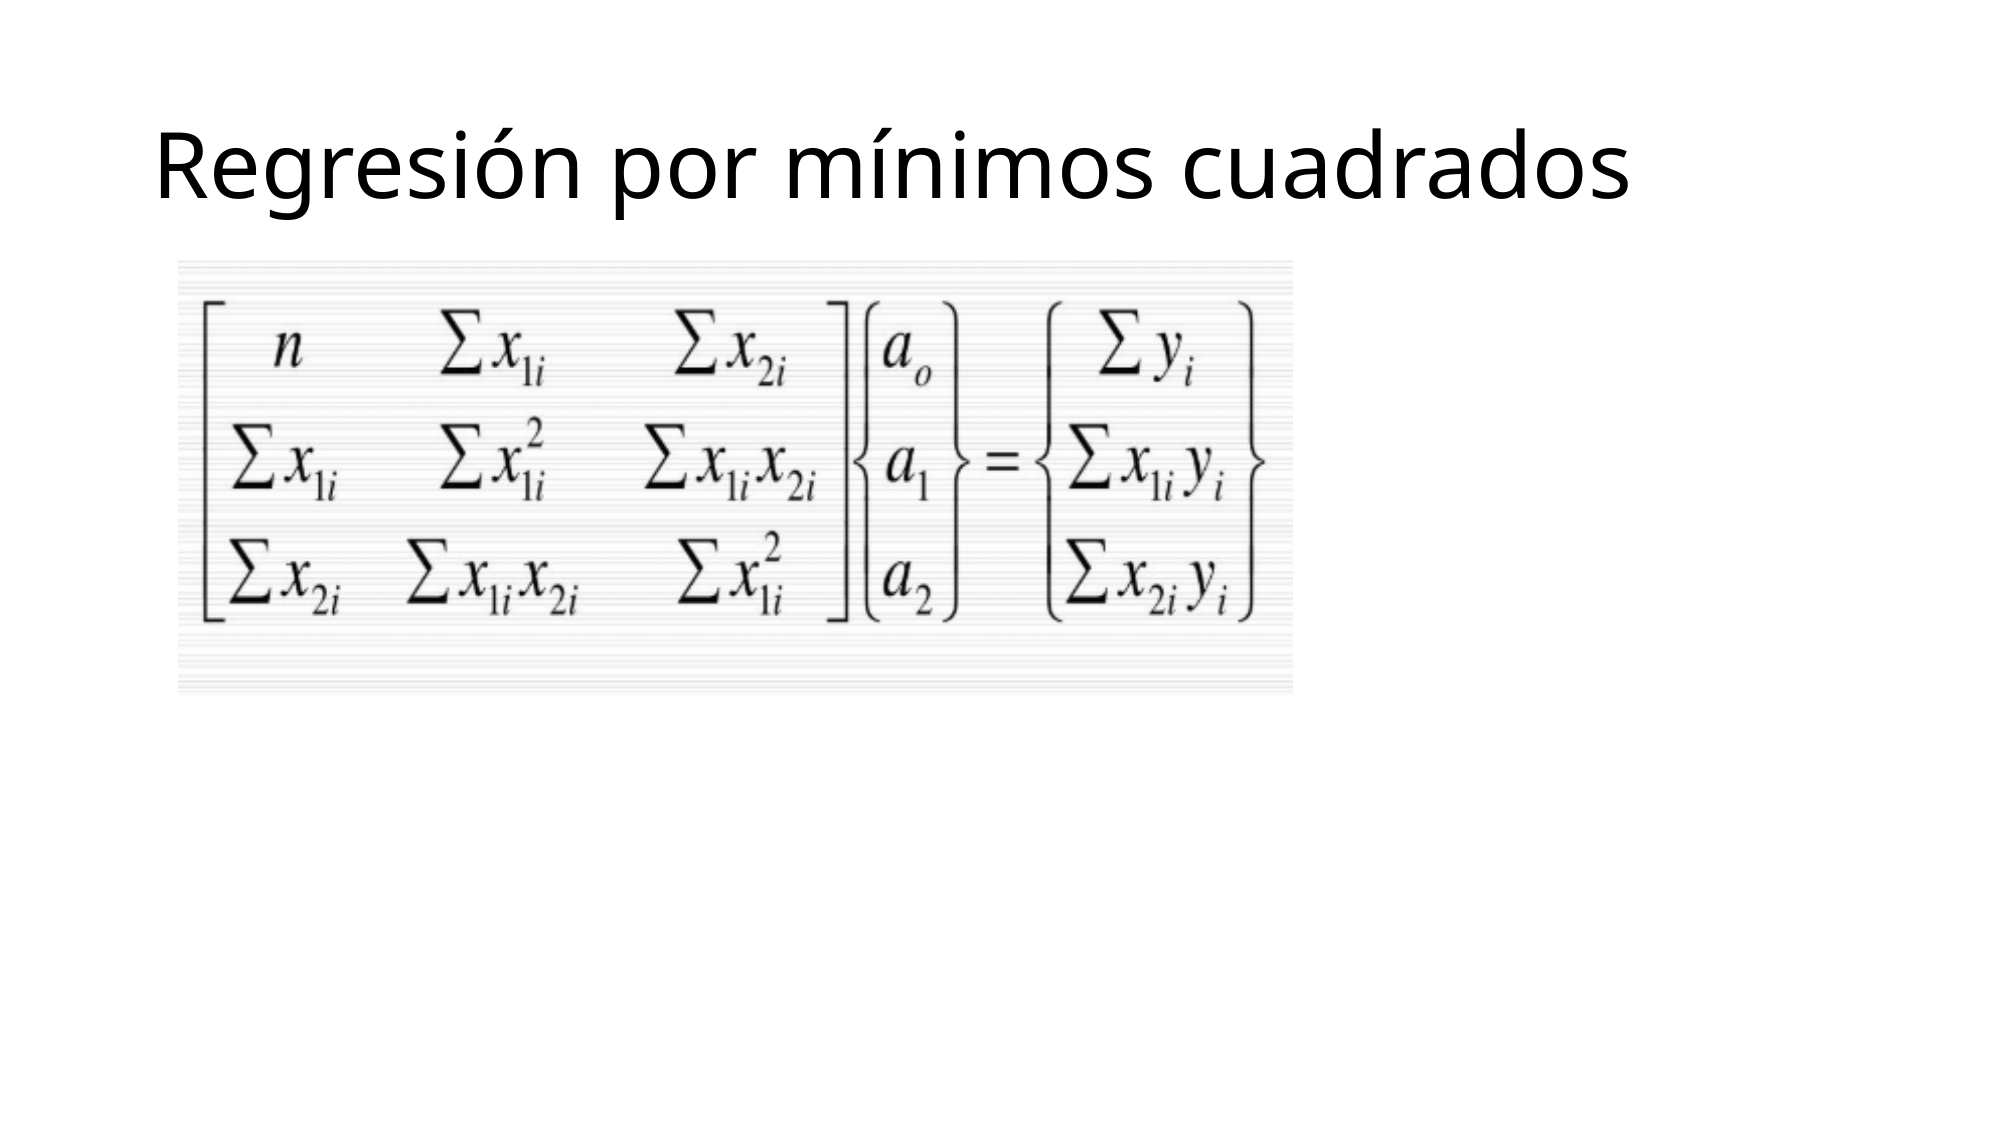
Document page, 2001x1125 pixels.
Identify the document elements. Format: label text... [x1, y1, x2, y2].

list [178, 259, 1293, 695]
title Regresión por mínimos cuadrados [137, 59, 1863, 278]
